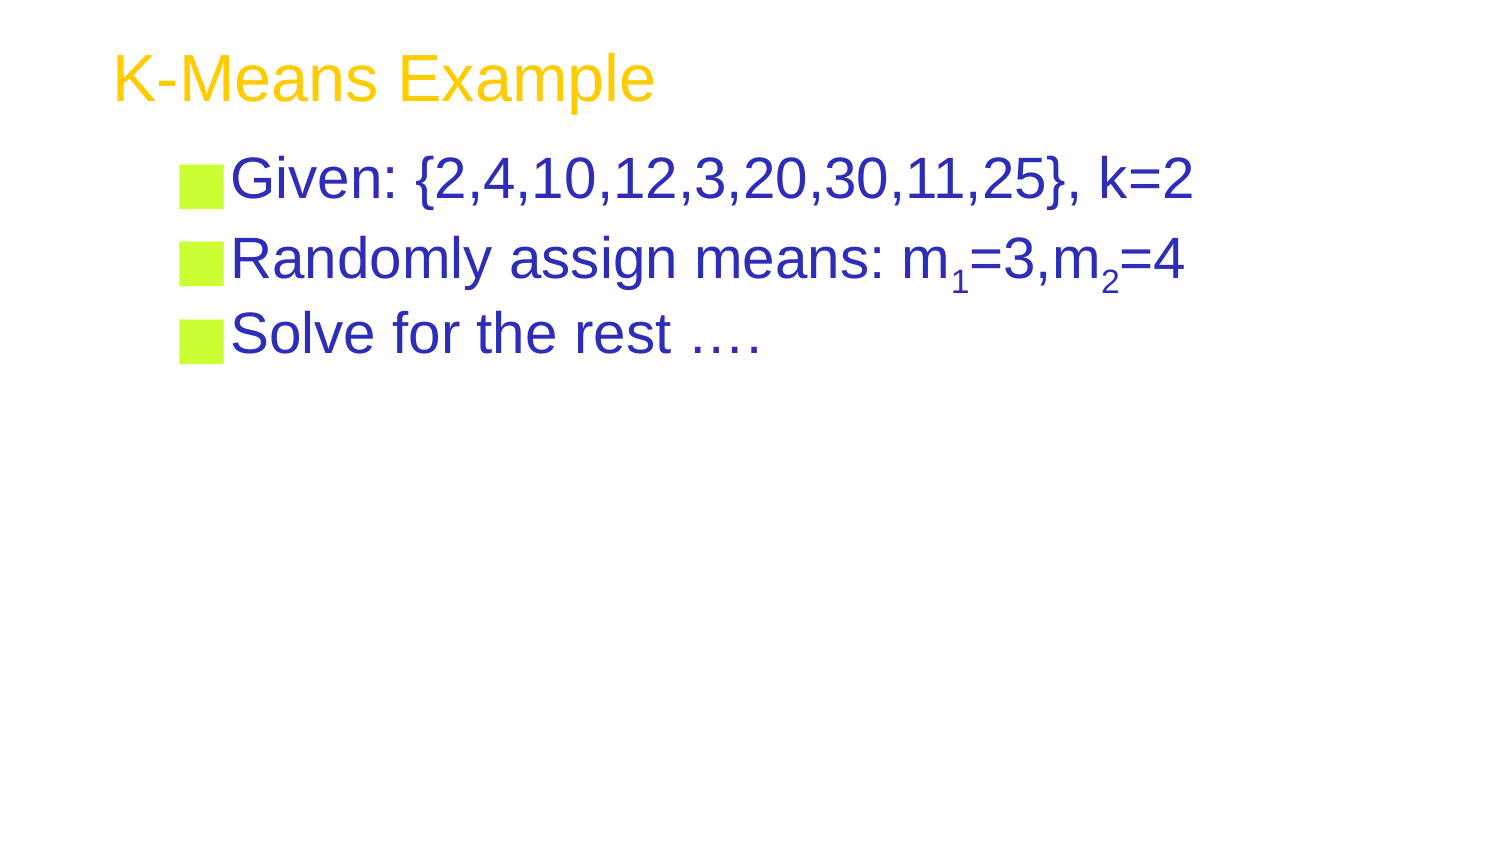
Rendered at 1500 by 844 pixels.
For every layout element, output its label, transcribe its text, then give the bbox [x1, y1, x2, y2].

list Given: {2,4,10,12,3,20,30,11,25}, k=2 Randomly assign means: m1=3,m2=4 Solve for the rest …. [174, 147, 1325, 696]
title K-Means Example [112, 0, 1388, 150]
